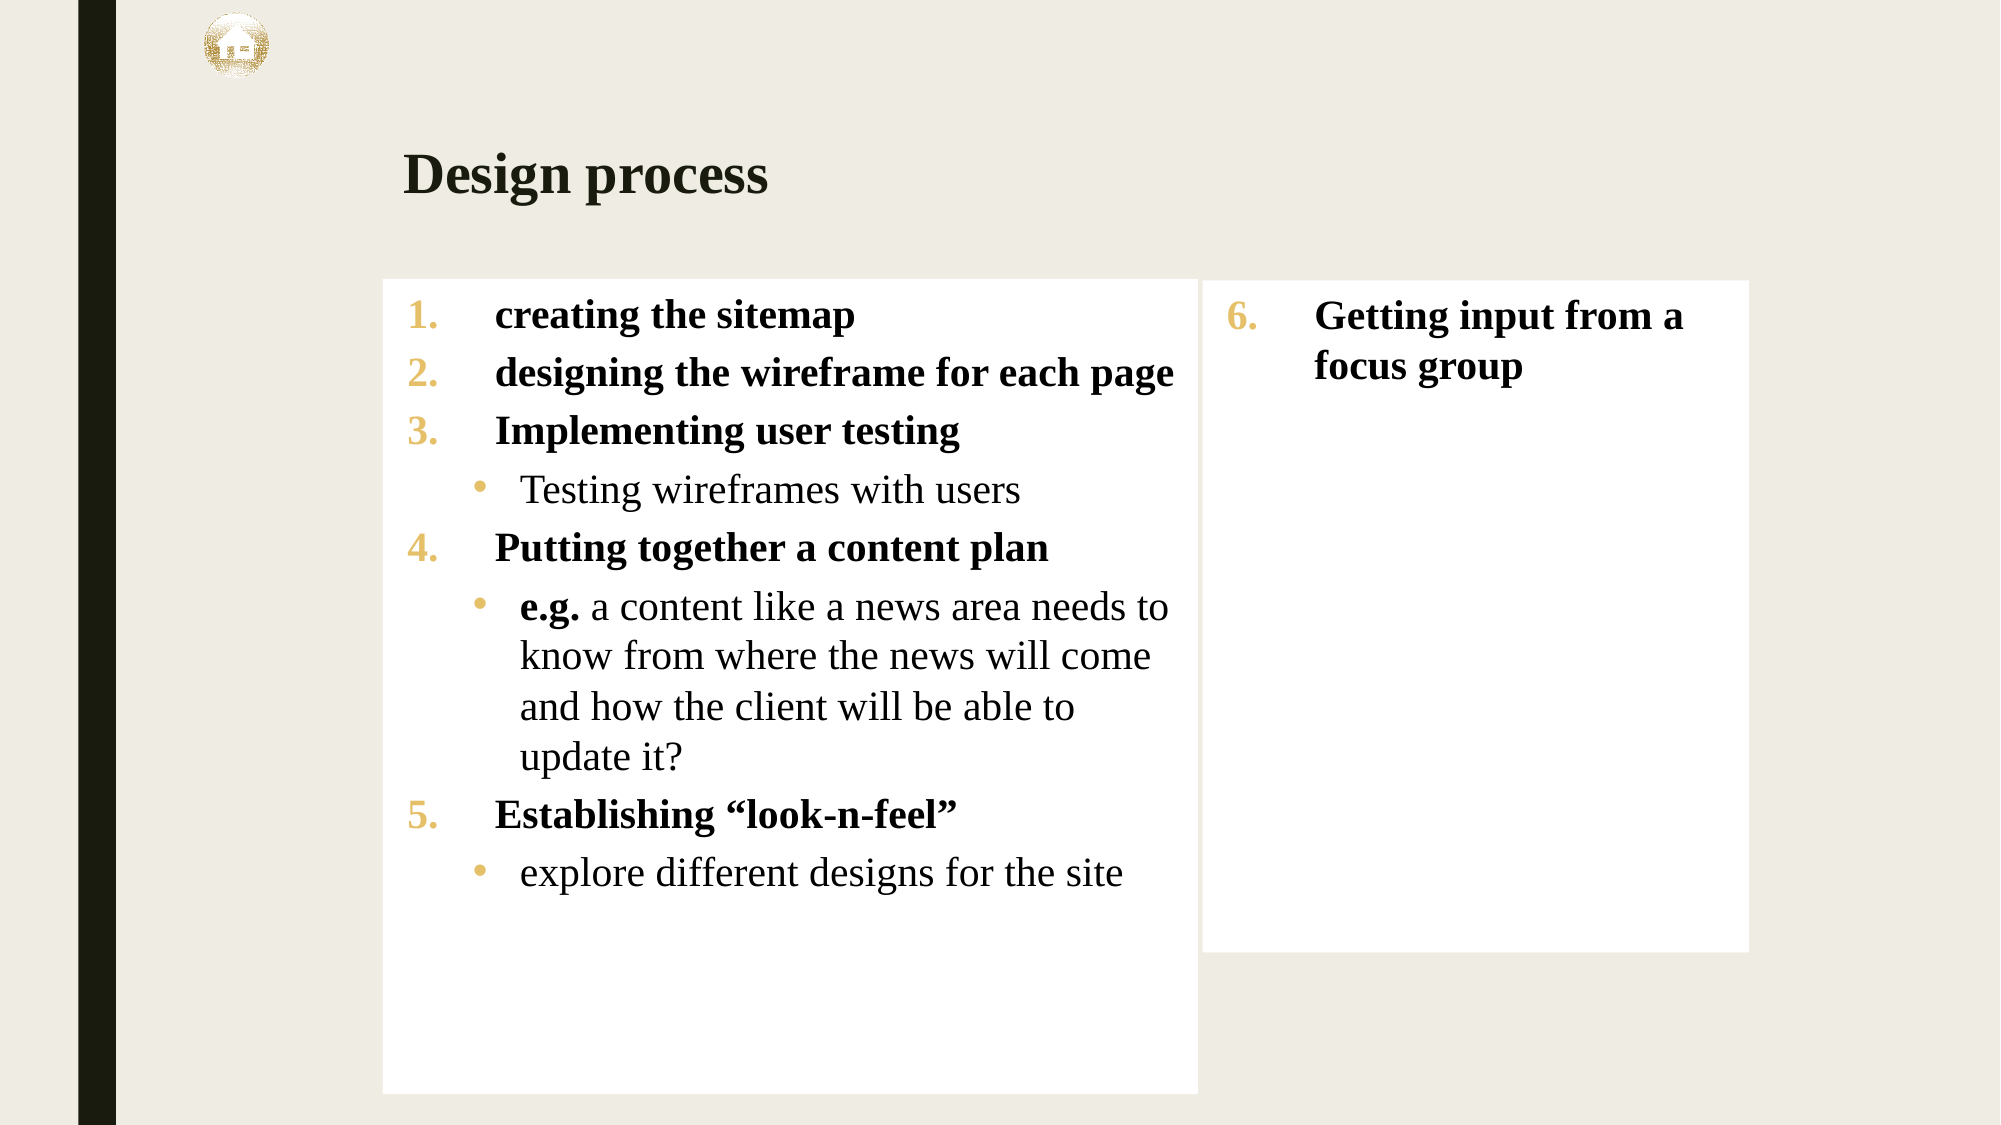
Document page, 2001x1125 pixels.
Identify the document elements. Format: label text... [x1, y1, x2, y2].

text_box Design process [388, 0, 1729, 213]
picture [202, 11, 270, 79]
text_box Getting input from a focus group [1202, 280, 1749, 953]
text_box creating the sitemap designing the wireframe for each page Implementing user testing Testing wireframes with users Putting together a content plan e.g. a content like a news area needs to know from where the news will come and how the client will be able to update it? Establishing “look-n-feel” explore different designs for the site [382, 278, 1198, 1095]
